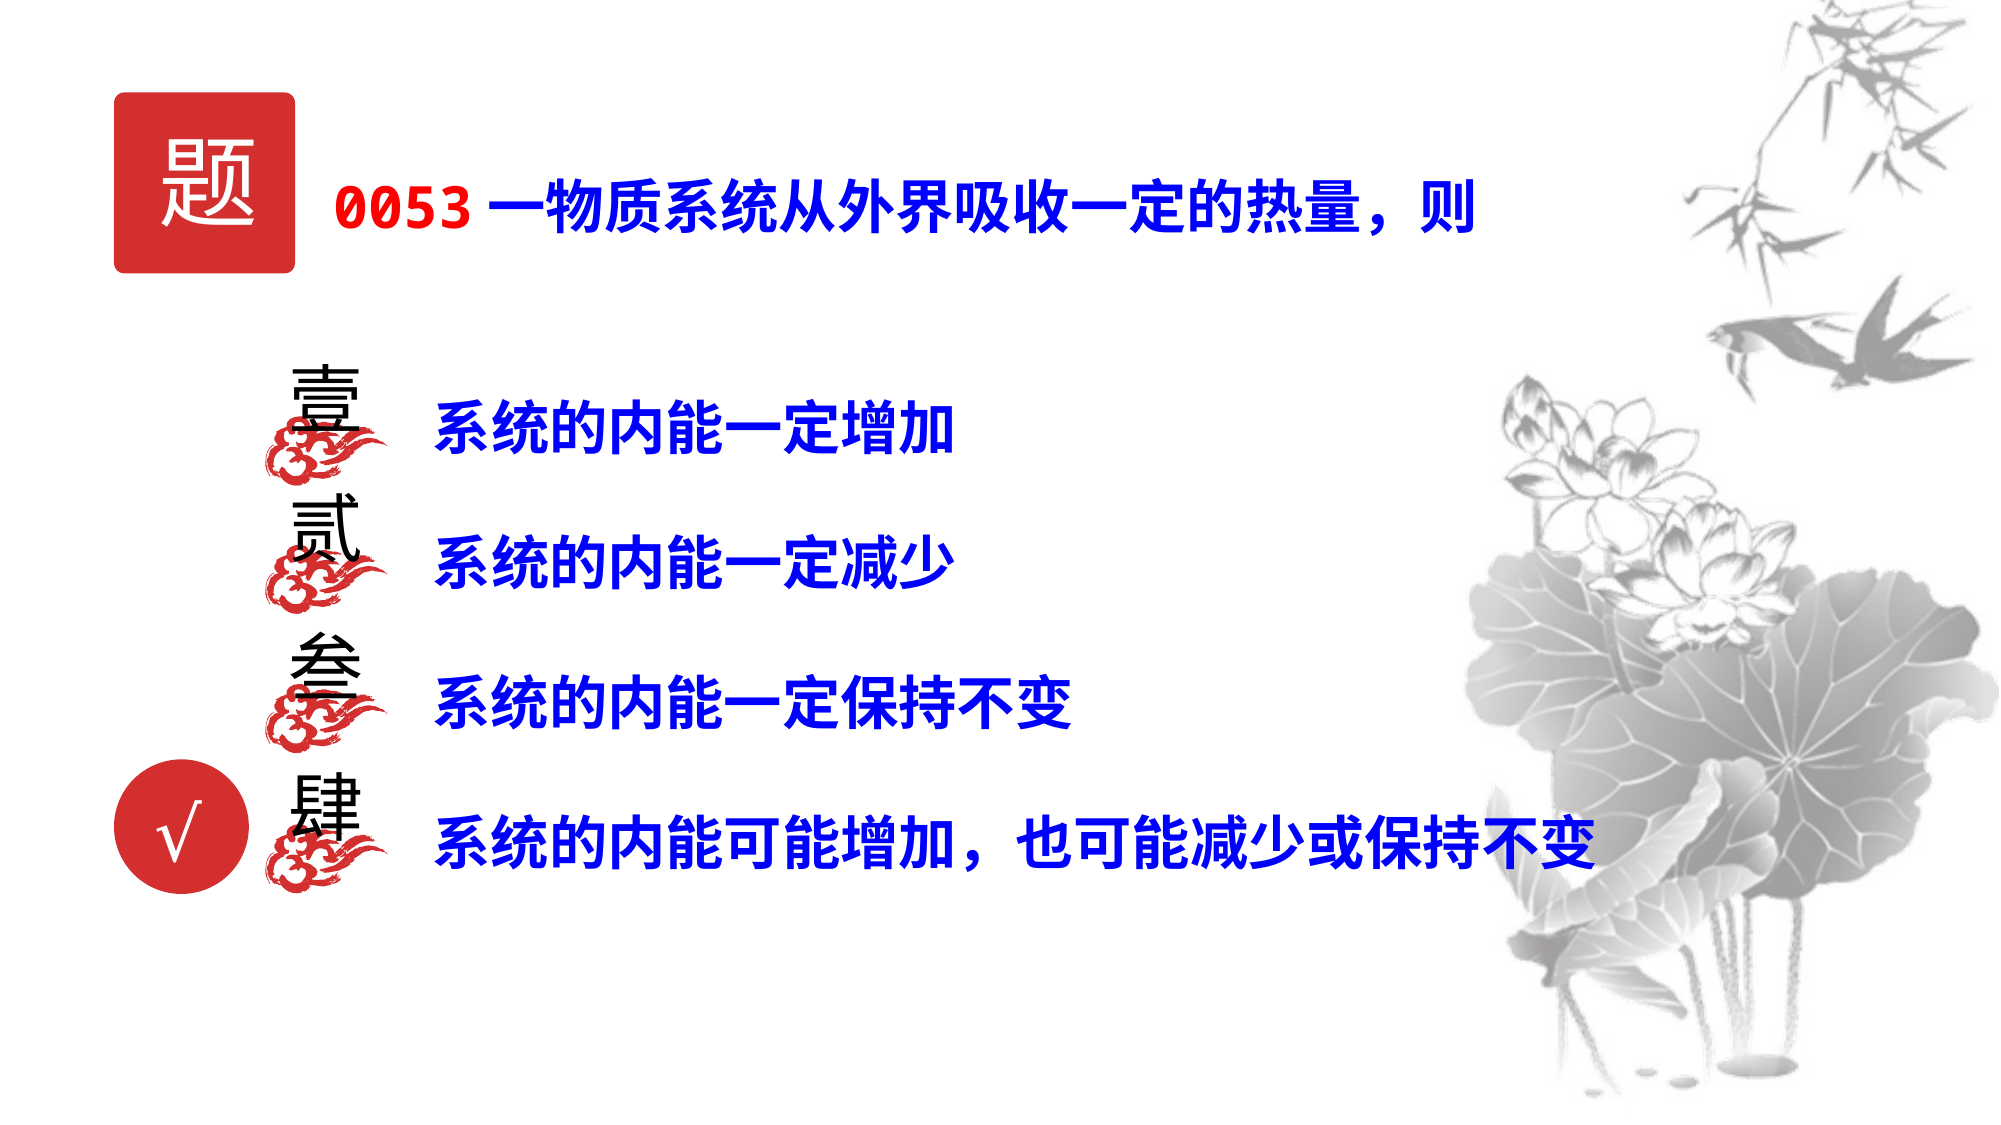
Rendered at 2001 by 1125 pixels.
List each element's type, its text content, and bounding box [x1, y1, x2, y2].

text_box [265, 753, 1680, 894]
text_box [113, 759, 249, 894]
picture [1446, 0, 1999, 1125]
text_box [265, 345, 1470, 473]
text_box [265, 612, 1500, 753]
text_box 0053一物质系统从外界吸收一定的热量，则 [318, 127, 1658, 248]
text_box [114, 92, 296, 274]
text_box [265, 473, 1470, 612]
